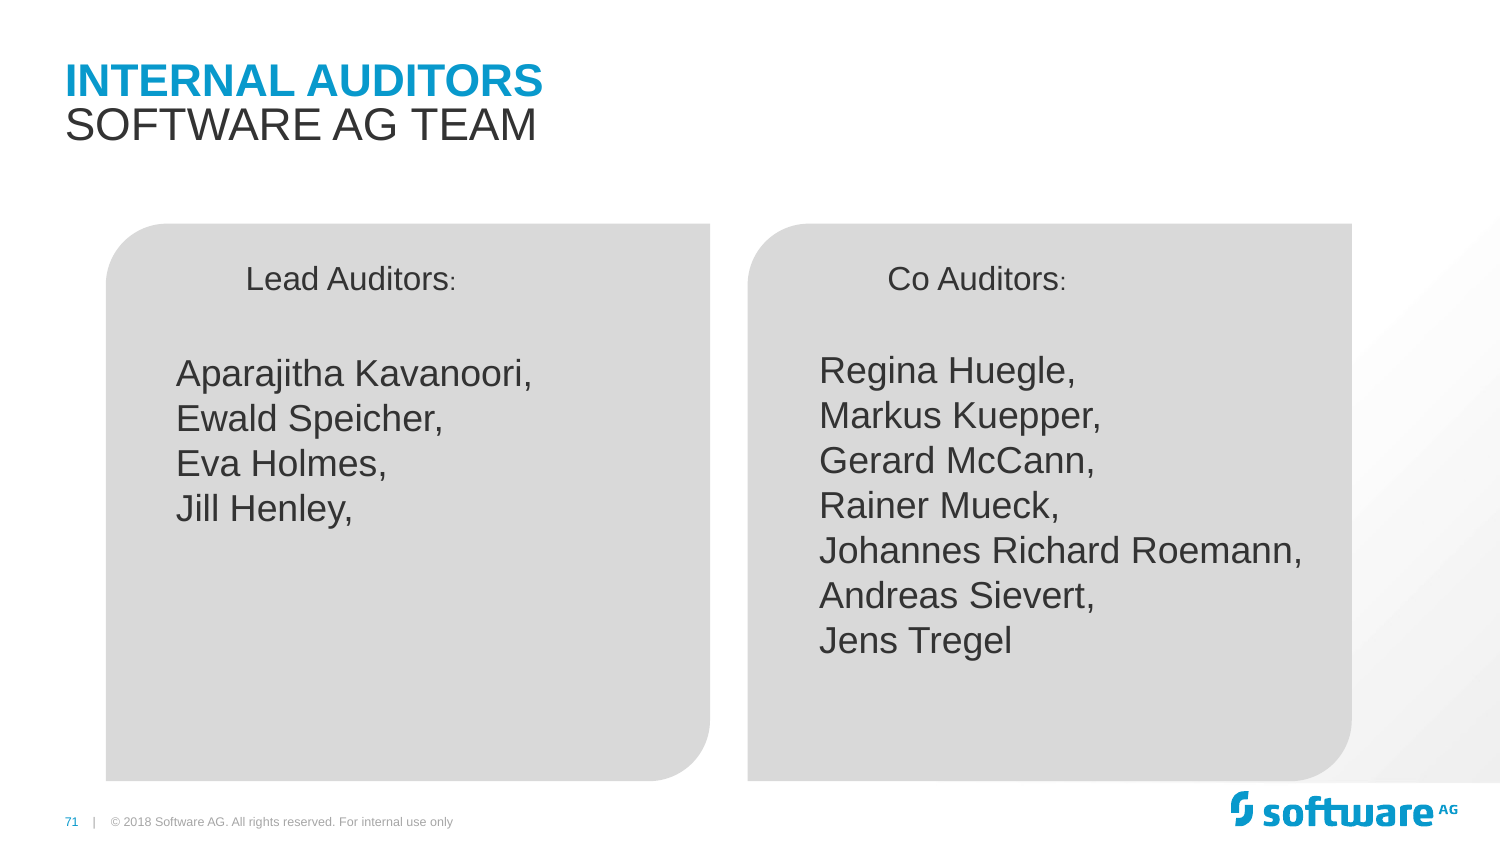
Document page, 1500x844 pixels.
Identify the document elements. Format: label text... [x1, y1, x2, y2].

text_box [747, 223, 1352, 782]
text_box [105, 223, 710, 782]
title Internal Auditors [64, 52, 1436, 106]
picture [0, 0, 1500, 830]
footer © 2018 Software AG. All rights reserved. For internal use only [110, 813, 483, 829]
list Software ag team [64, 107, 1436, 161]
